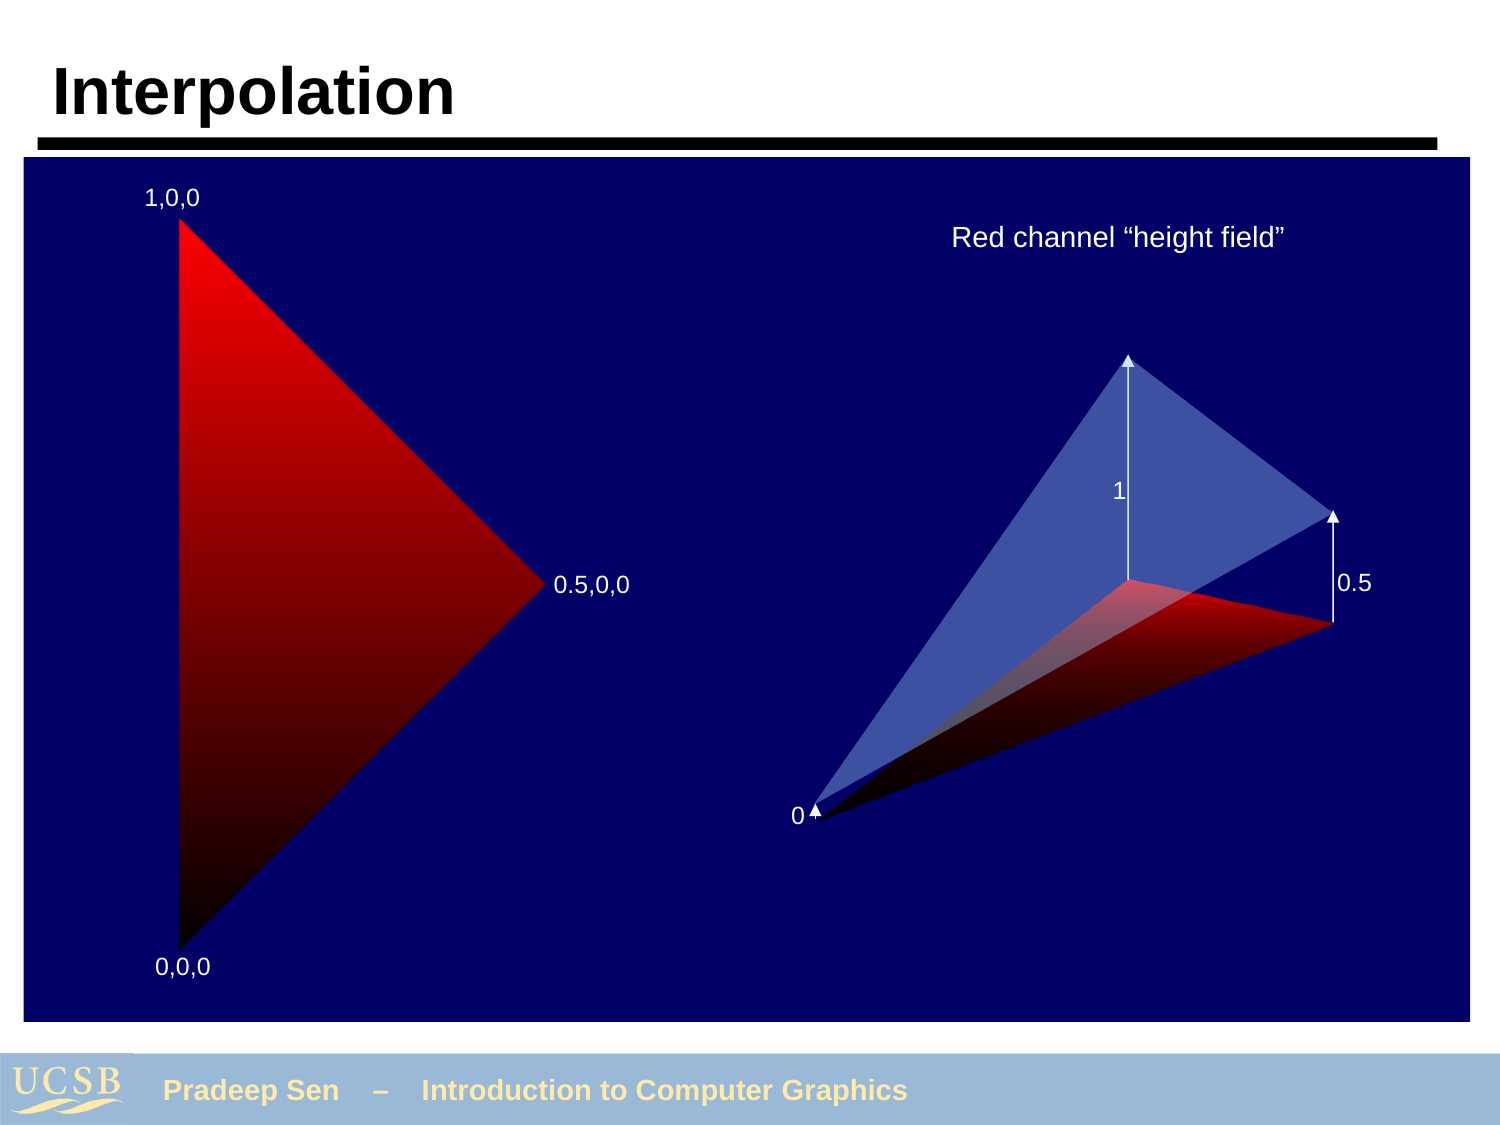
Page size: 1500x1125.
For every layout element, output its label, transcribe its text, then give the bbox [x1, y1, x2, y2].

title Interpolation [37, 37, 1438, 138]
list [726, 552, 1415, 885]
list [64, 159, 650, 1010]
title Orthographic projection [0, 1053, 128, 1125]
text_box [1326, 510, 1340, 551]
text_box [23, 157, 1471, 1022]
text_box 1 [1097, 466, 1142, 512]
text_box [990, 356, 1334, 551]
text_box Red channel “height field” [936, 211, 1301, 261]
